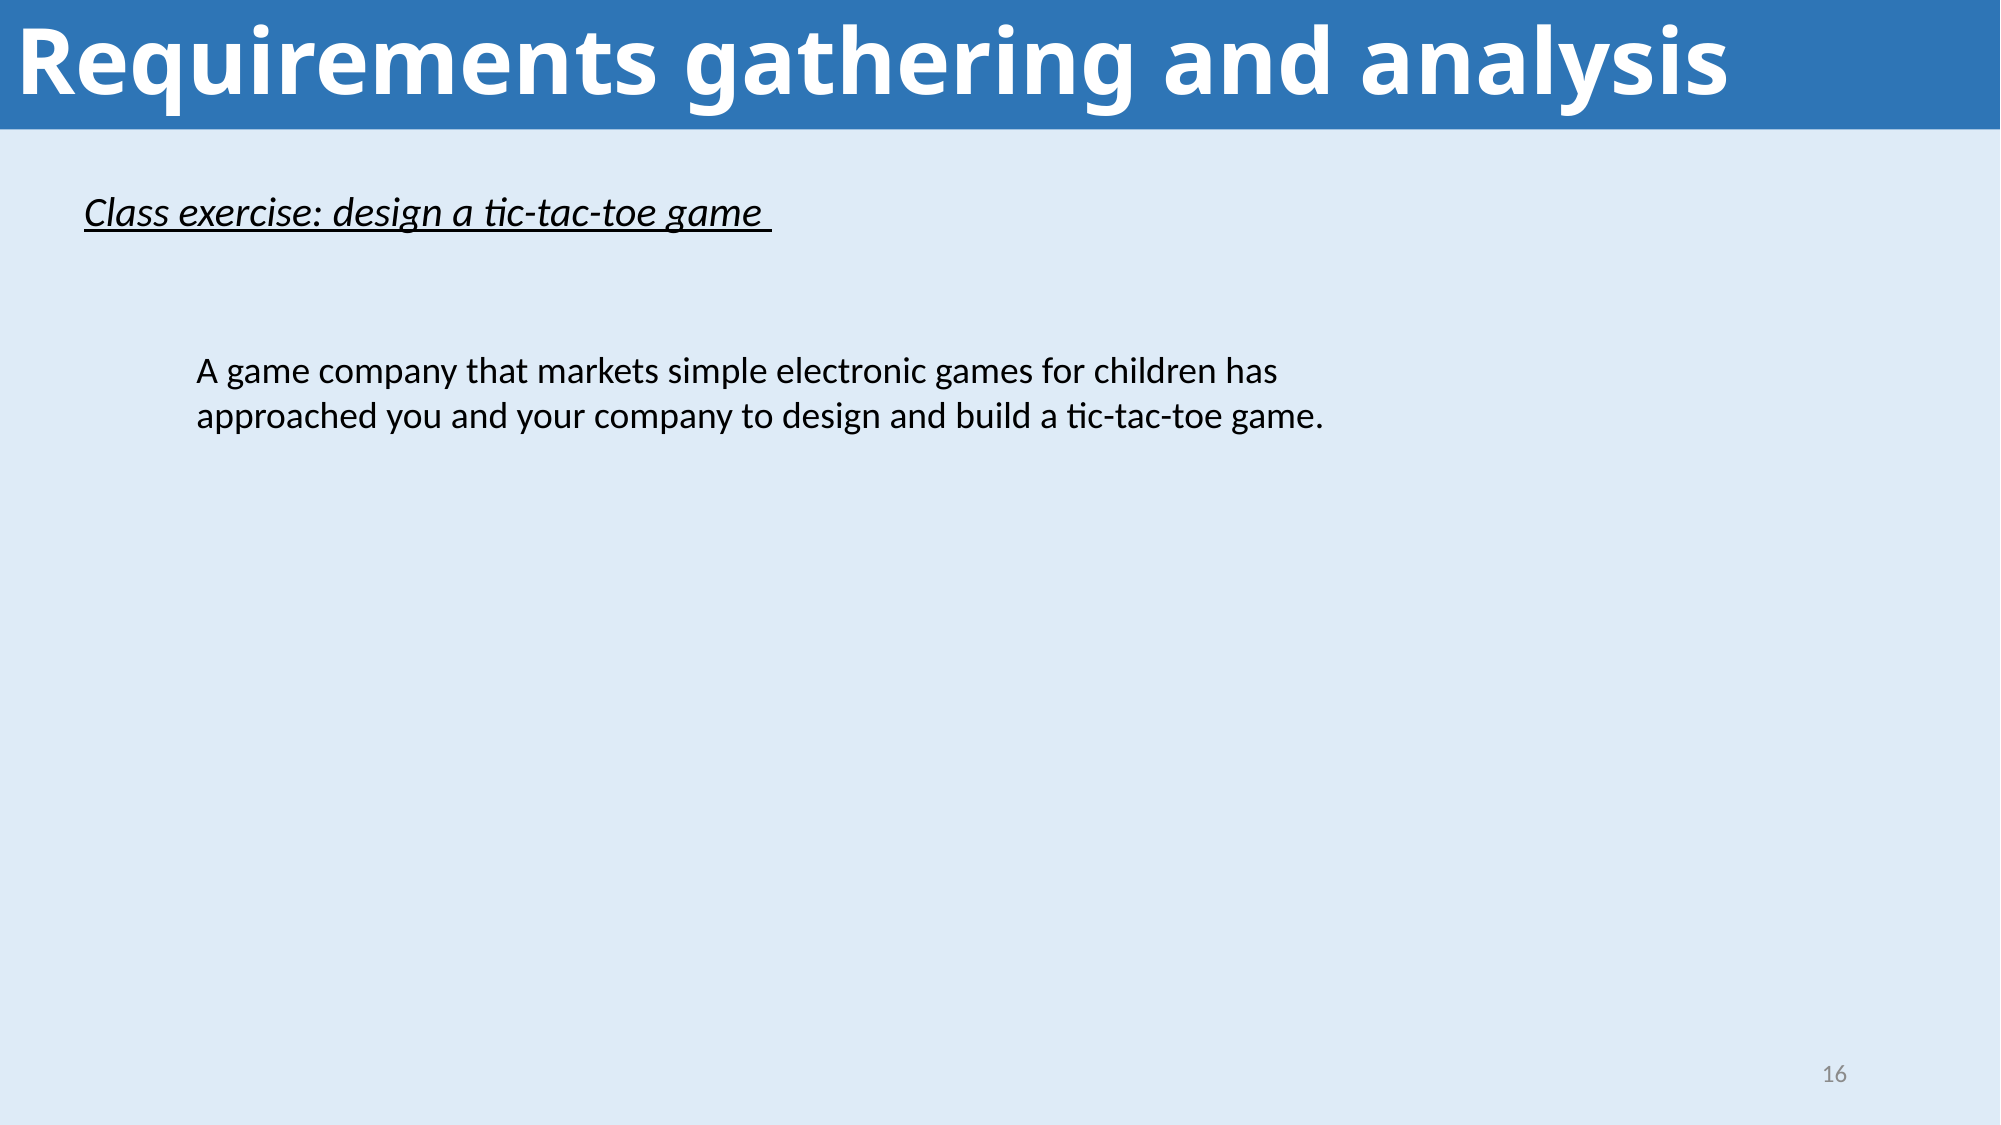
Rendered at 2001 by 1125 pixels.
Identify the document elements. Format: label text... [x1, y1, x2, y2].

text_box A game company that markets simple electronic games for children has approached you and your company to design and build a tic-tac-toe game. [181, 338, 1447, 444]
slide_number 16 [1412, 1042, 1863, 1103]
title Requirements gathering and analysis [0, 0, 2000, 130]
text_box Class exercise: design a tic-tac-toe game [69, 176, 1903, 242]
